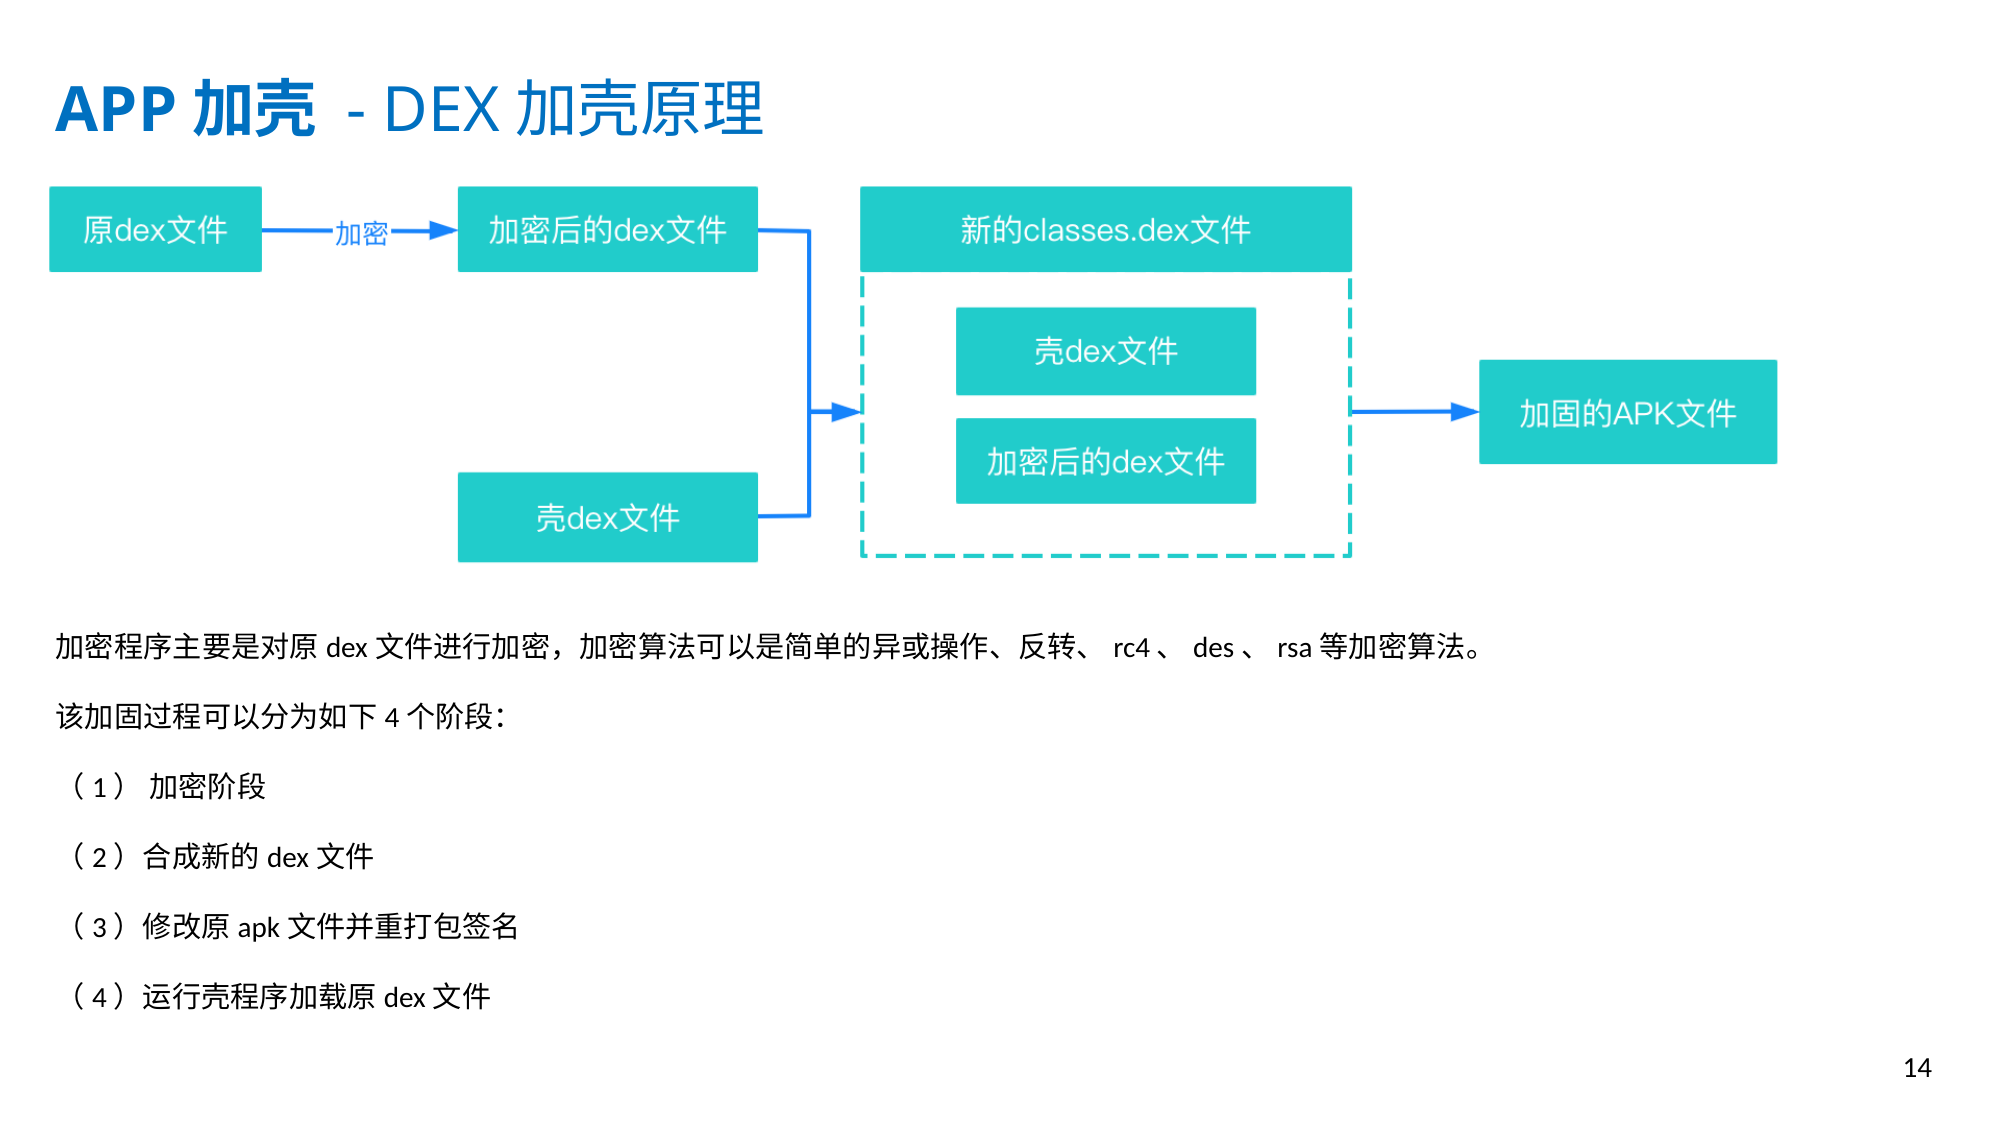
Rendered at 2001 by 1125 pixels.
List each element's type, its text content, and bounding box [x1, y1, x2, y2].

picture [40, 151, 1792, 605]
text_box APP加壳 - DEX加壳原理 [40, 61, 1670, 151]
text_box 加密程序主要是对原dex文件进行加密，加密算法可以是简单的异或操作、反转、rc4、des、rsa等加密算法。 该加固过程可以分为如下4个阶段： （1） 加密阶段 （2）合成新的dex文件 （3）修改原apk文件并重打包签名 （4）运行壳程序加载原dex文件 [41, 621, 1918, 1021]
slide_number 14 [1829, 1042, 1944, 1103]
